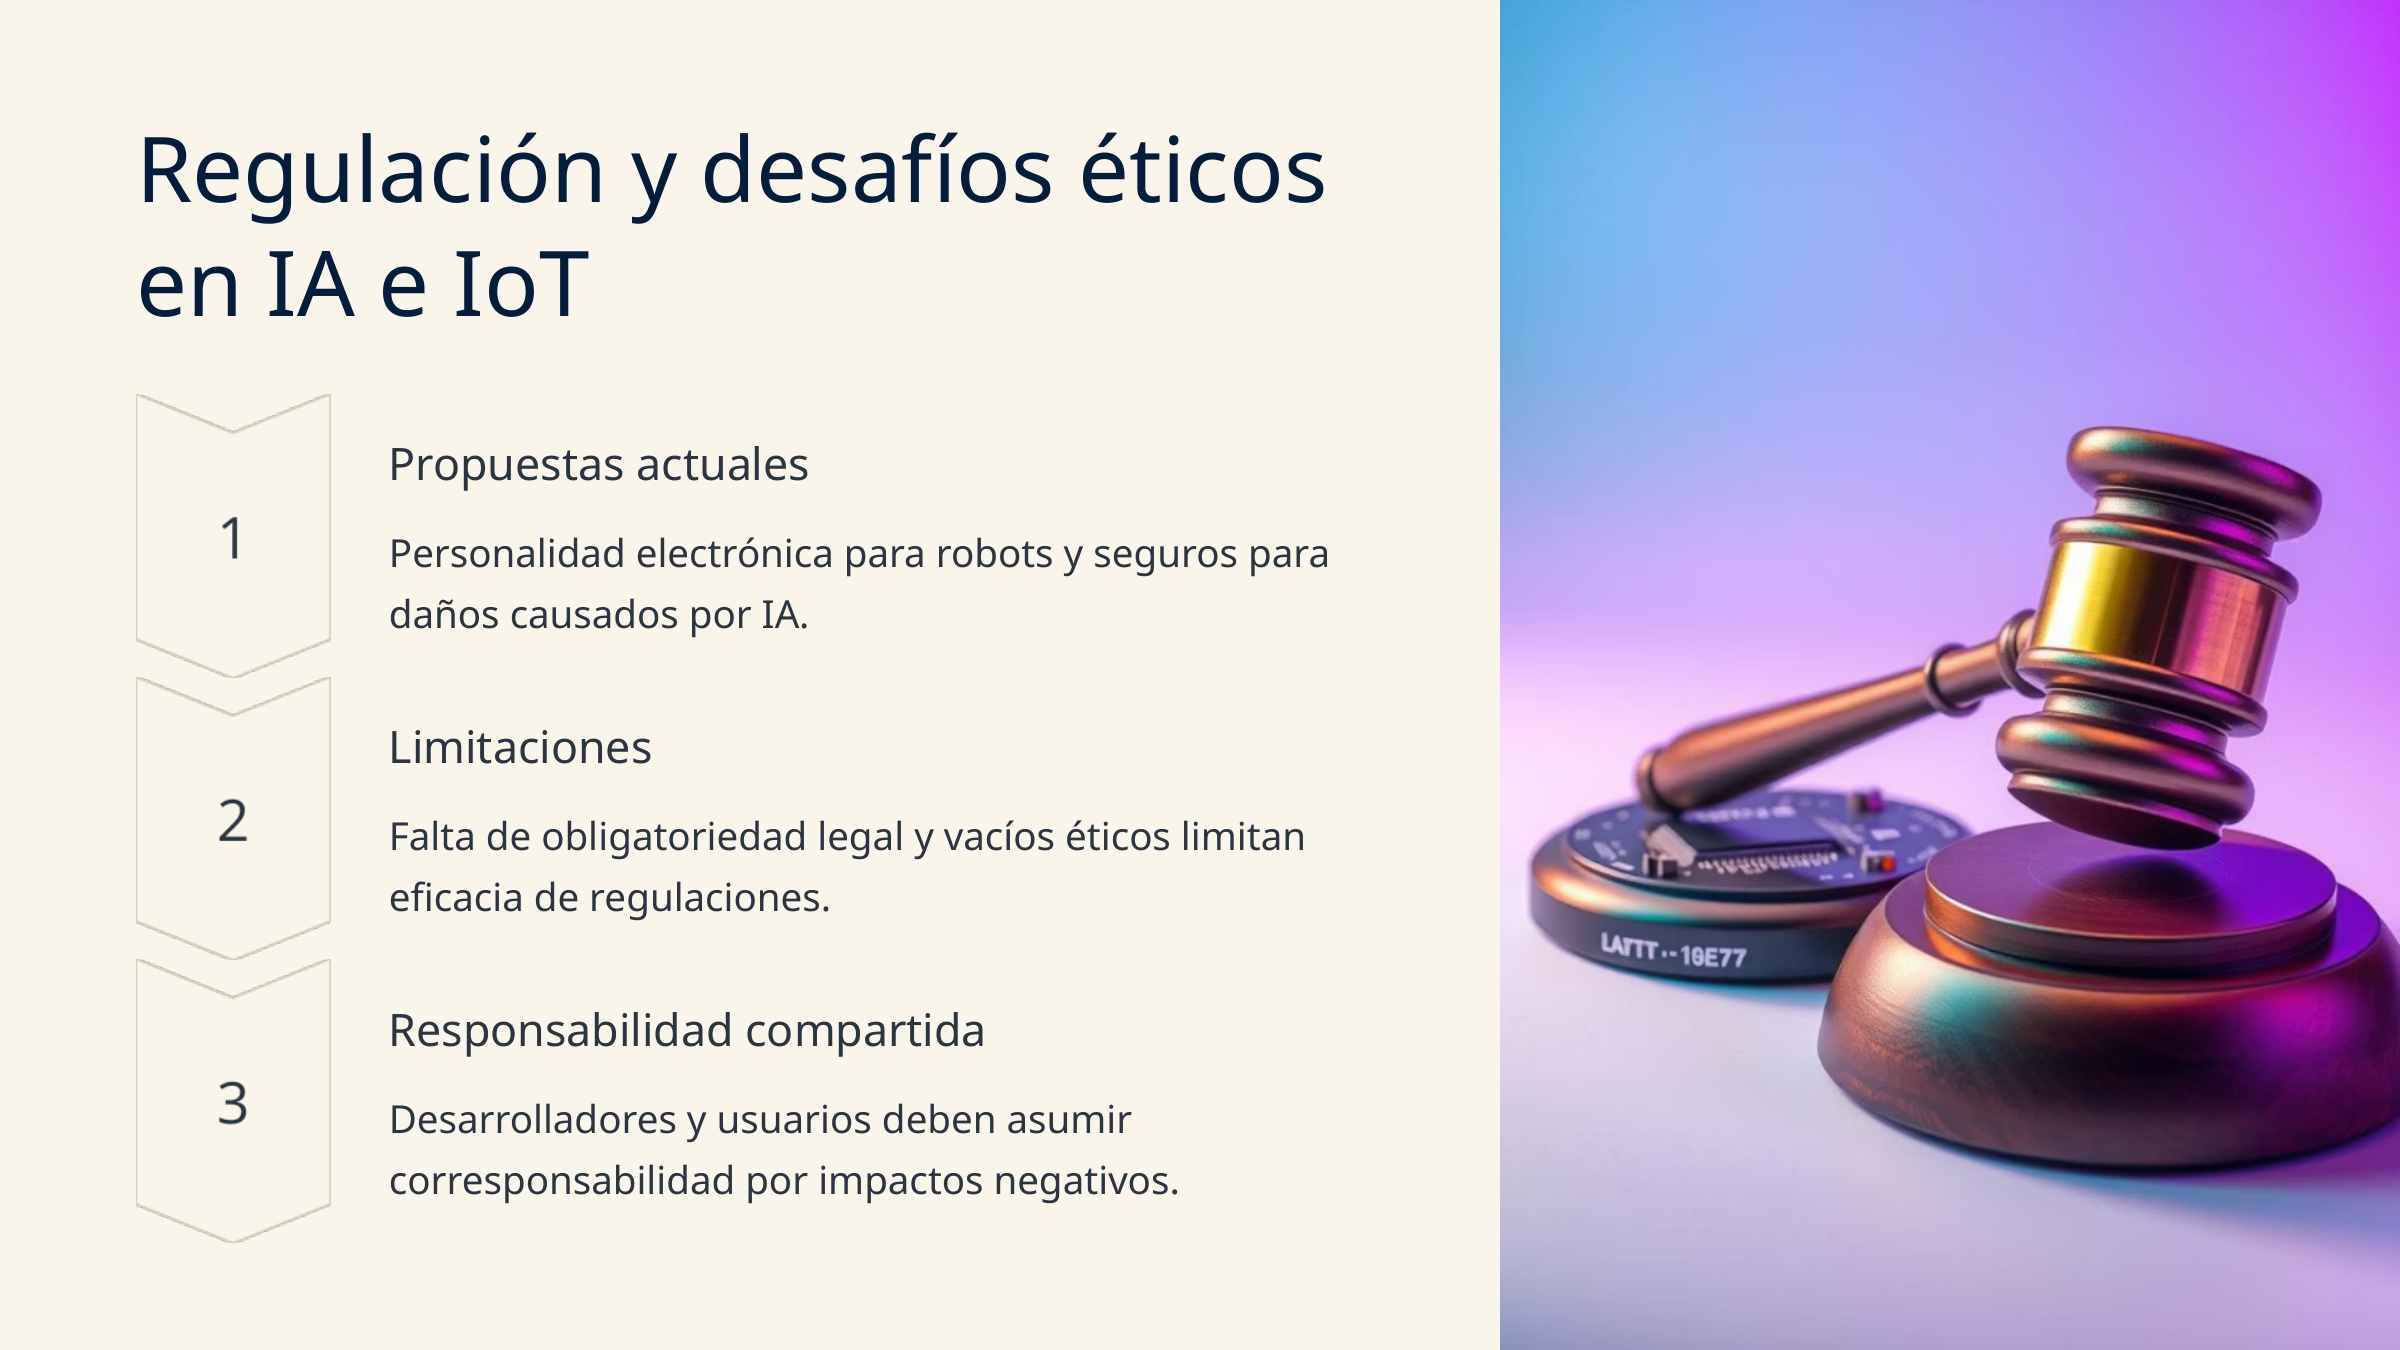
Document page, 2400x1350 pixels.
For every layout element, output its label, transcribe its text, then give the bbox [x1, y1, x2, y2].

text_box Regulación y desafíos éticos en IA e IoT [136, 107, 1364, 336]
text_box Responsabilidad compartida [389, 998, 1008, 1057]
text_box Falta de obligatoriedad legal y vacíos éticos limitan eficacia de regulaciones. [388, 796, 1364, 921]
text_box Personalidad electrónica para robots y seguros para daños causados por IA. [388, 513, 1364, 639]
picture [136, 394, 331, 1243]
picture [1499, 0, 2400, 1350]
text_box Desarrolladores y usuarios deben asumir corresponsabilidad por impactos negativos. [388, 1079, 1364, 1204]
text_box Propuestas actuales [389, 433, 847, 491]
text_box Limitaciones [389, 716, 847, 774]
